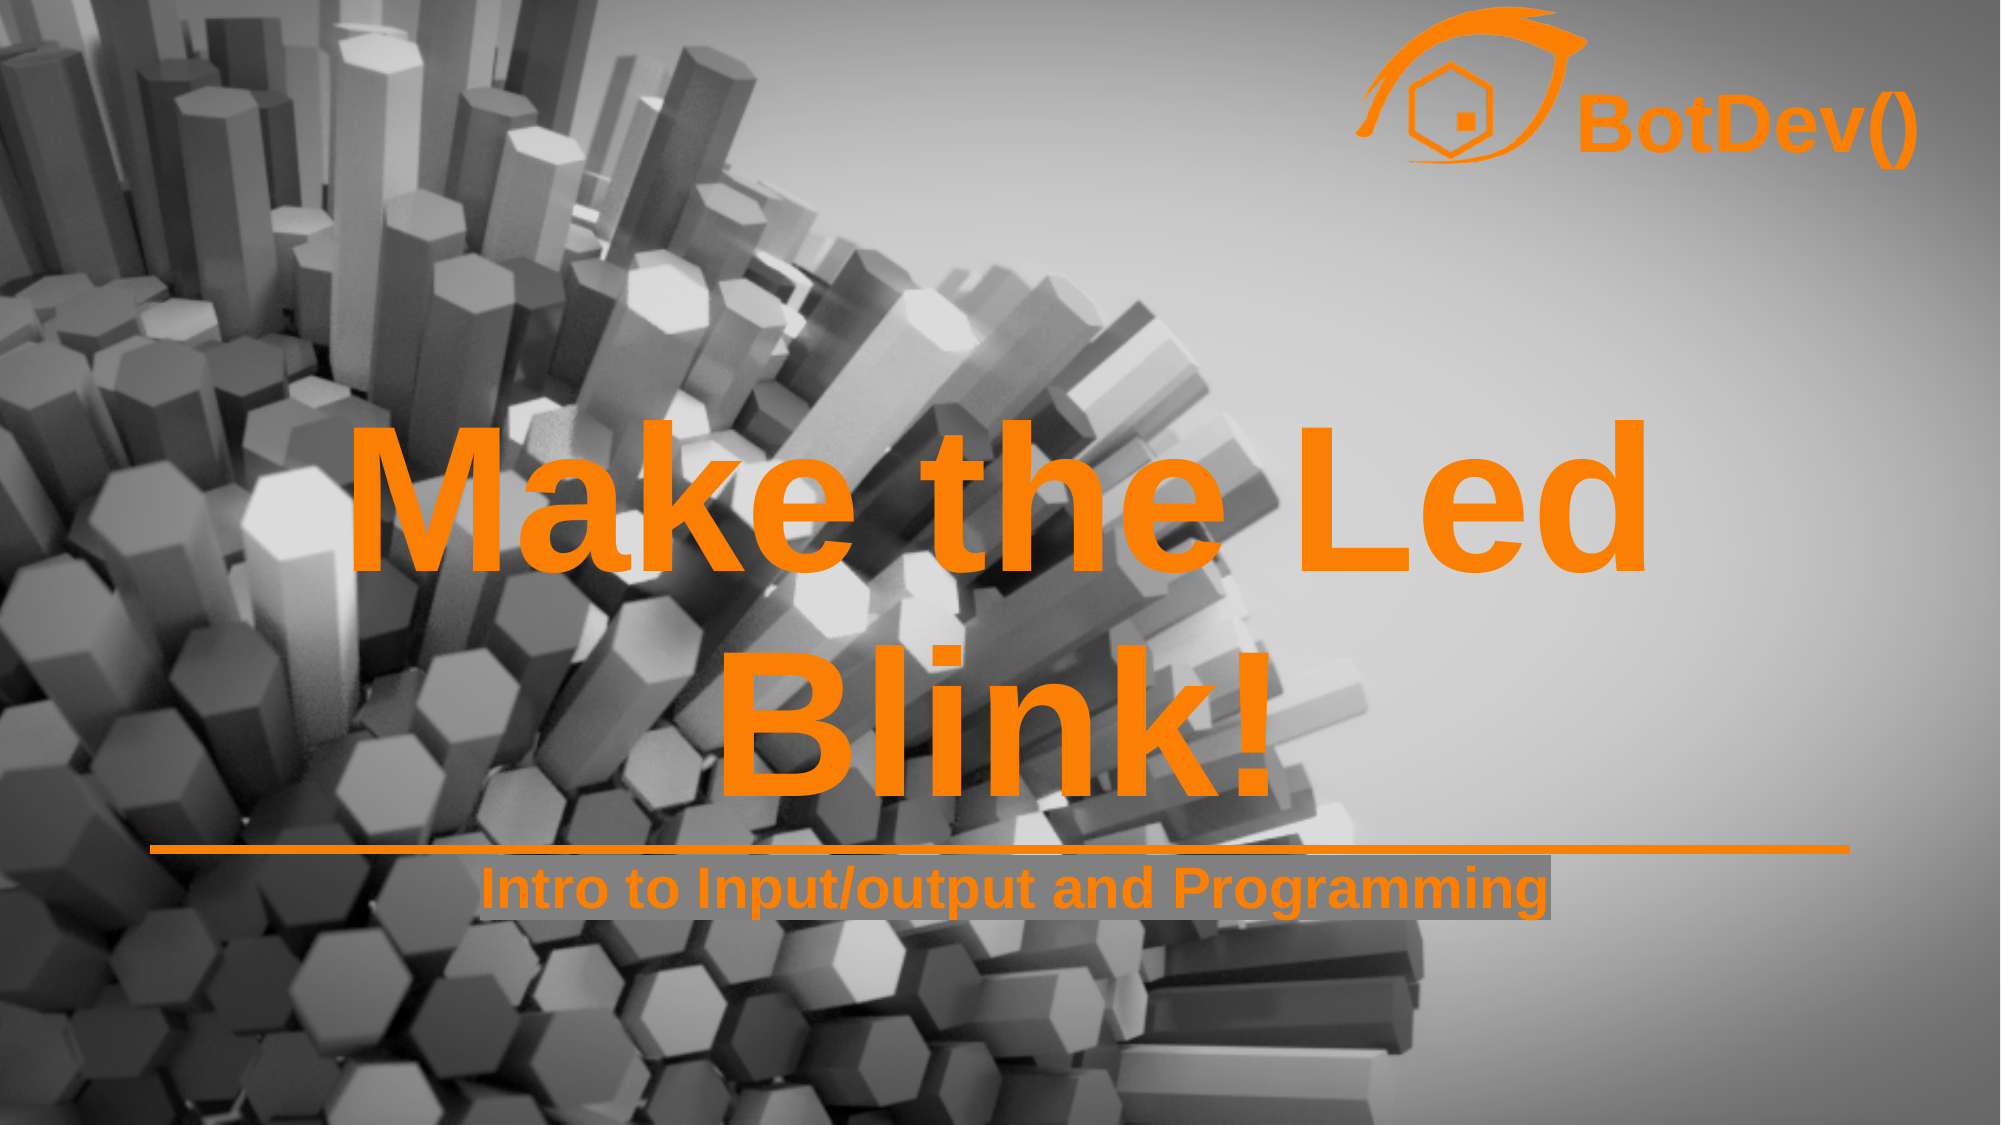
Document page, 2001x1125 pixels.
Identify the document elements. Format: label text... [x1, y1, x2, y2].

subtitle Intro to Input/output and Programming [265, 850, 1766, 1122]
picture [0, 0, 2001, 1125]
title Make the Led Blink! [150, 457, 1850, 850]
